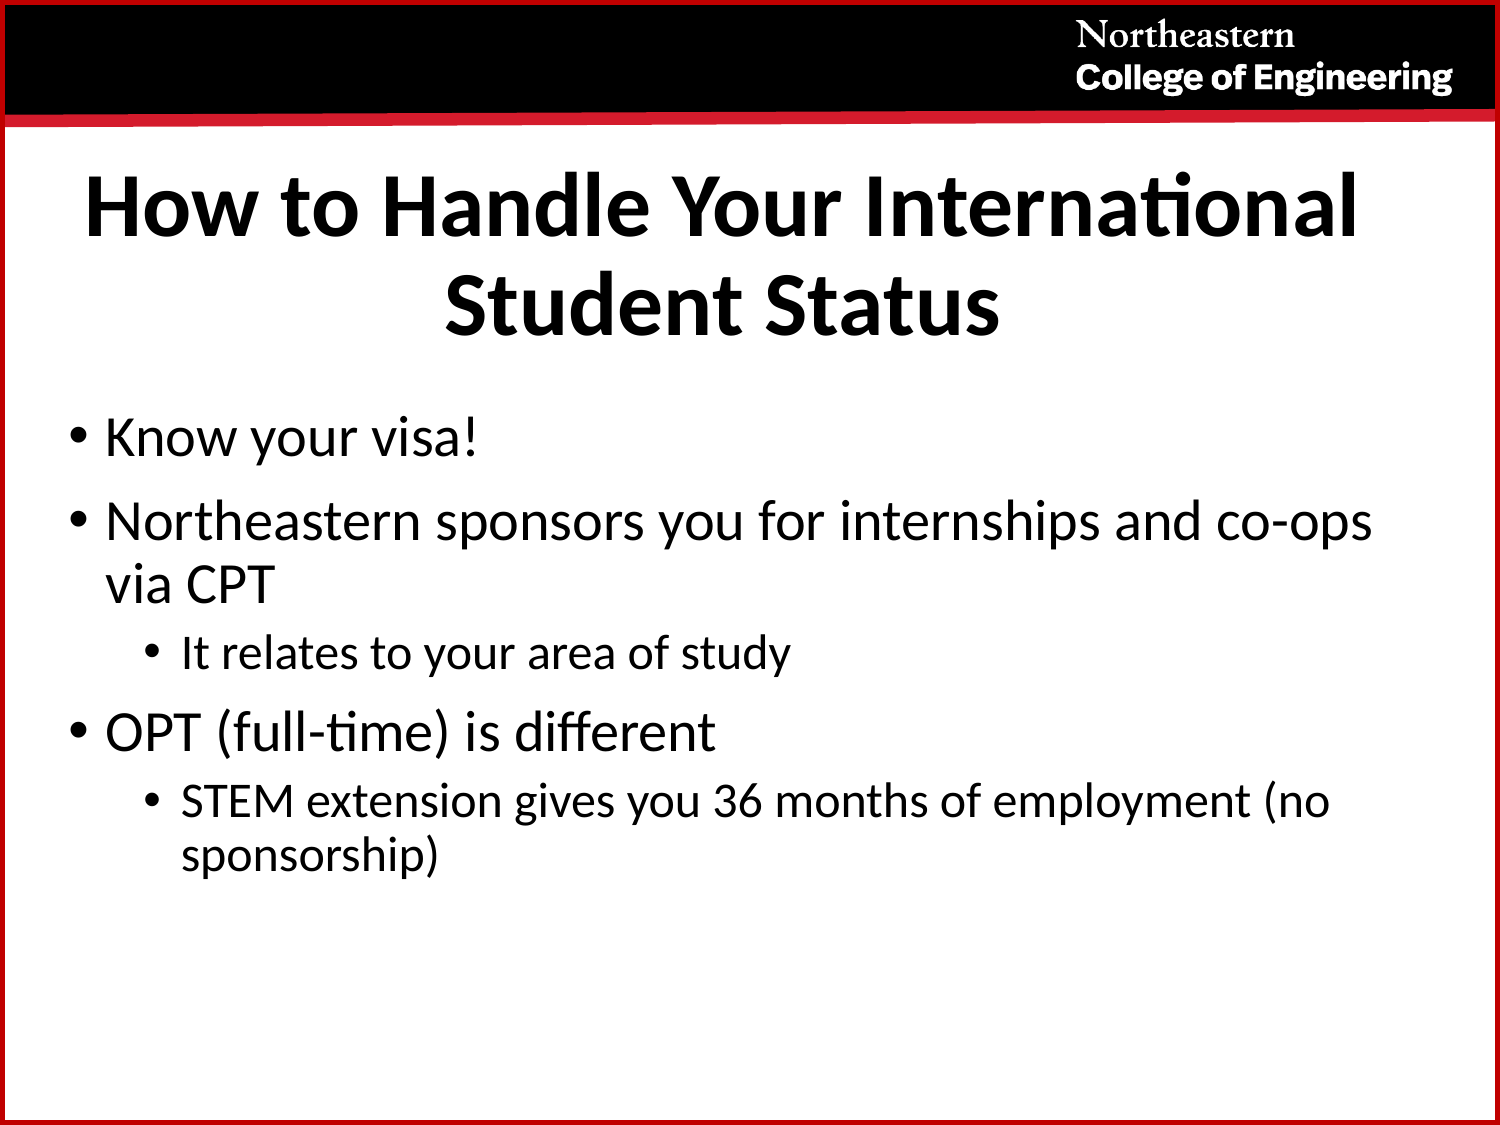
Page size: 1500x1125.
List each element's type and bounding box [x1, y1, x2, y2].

text_box [0, 0, 1500, 1125]
